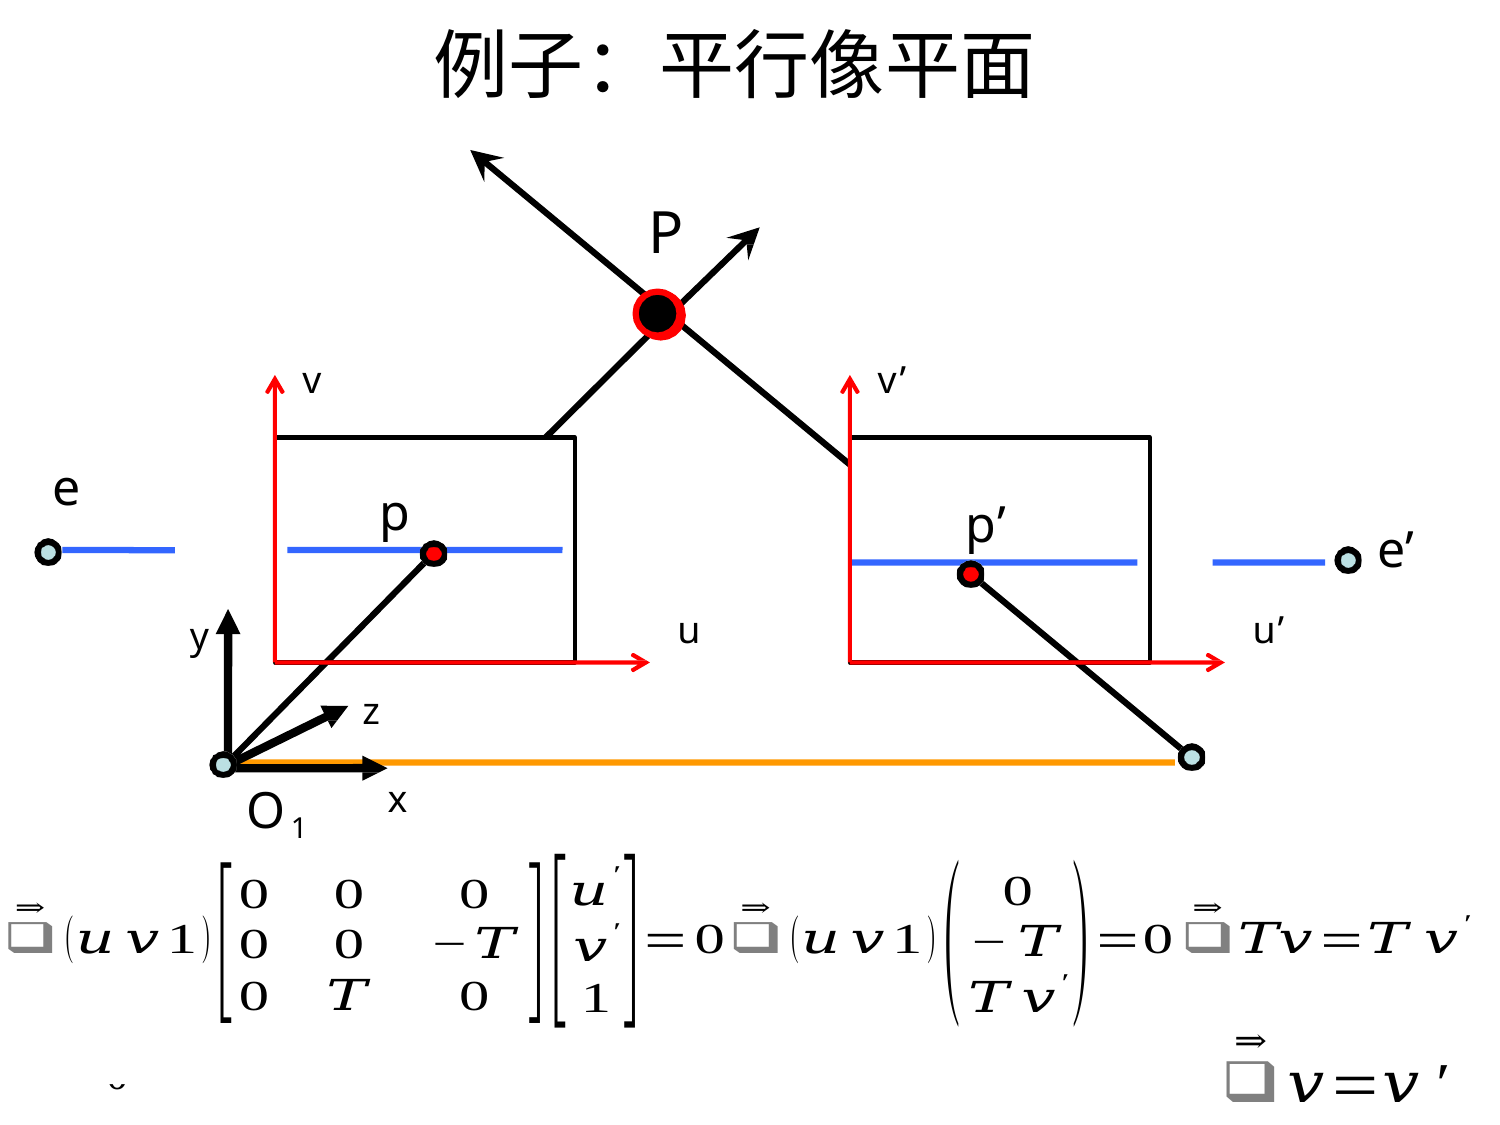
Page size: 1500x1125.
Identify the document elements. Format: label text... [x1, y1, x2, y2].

title 例子：平行像平面 [431, 15, 1069, 206]
text_box u [675, 604, 700, 652]
text_box e’ [1375, 515, 1424, 578]
text_box [209, 751, 237, 778]
text_box u’ [1250, 604, 1289, 652]
text_box [840, 374, 860, 663]
text_box O1 [244, 776, 314, 844]
text_box z [360, 685, 385, 733]
text_box P [646, 193, 682, 266]
text_box [419, 540, 448, 567]
text_box p’ [962, 490, 1014, 553]
text_box p [377, 478, 412, 541]
text_box [651, 296, 683, 338]
text_box [1177, 743, 1206, 771]
text_box [1334, 546, 1362, 574]
text_box [274, 653, 650, 673]
text_box [34, 538, 62, 566]
text_box e [50, 453, 83, 516]
text_box [680, 321, 847, 467]
text_box [237, 705, 349, 764]
text_box [215, 609, 241, 751]
text_box [849, 653, 1225, 673]
text_box v’ [875, 354, 911, 402]
text_box [852, 437, 1150, 660]
text_box [37, 887, 313, 1085]
text_box pTE p  0 [106, 1085, 282, 1099]
text_box [470, 149, 648, 297]
text_box [265, 374, 285, 663]
text_box y [187, 610, 213, 658]
text_box [956, 560, 985, 588]
text_box [237, 755, 388, 781]
text_box v [300, 354, 324, 402]
text_box [635, 291, 680, 336]
text_box x [385, 772, 411, 820]
text_box [679, 227, 760, 308]
text_box [277, 437, 575, 660]
